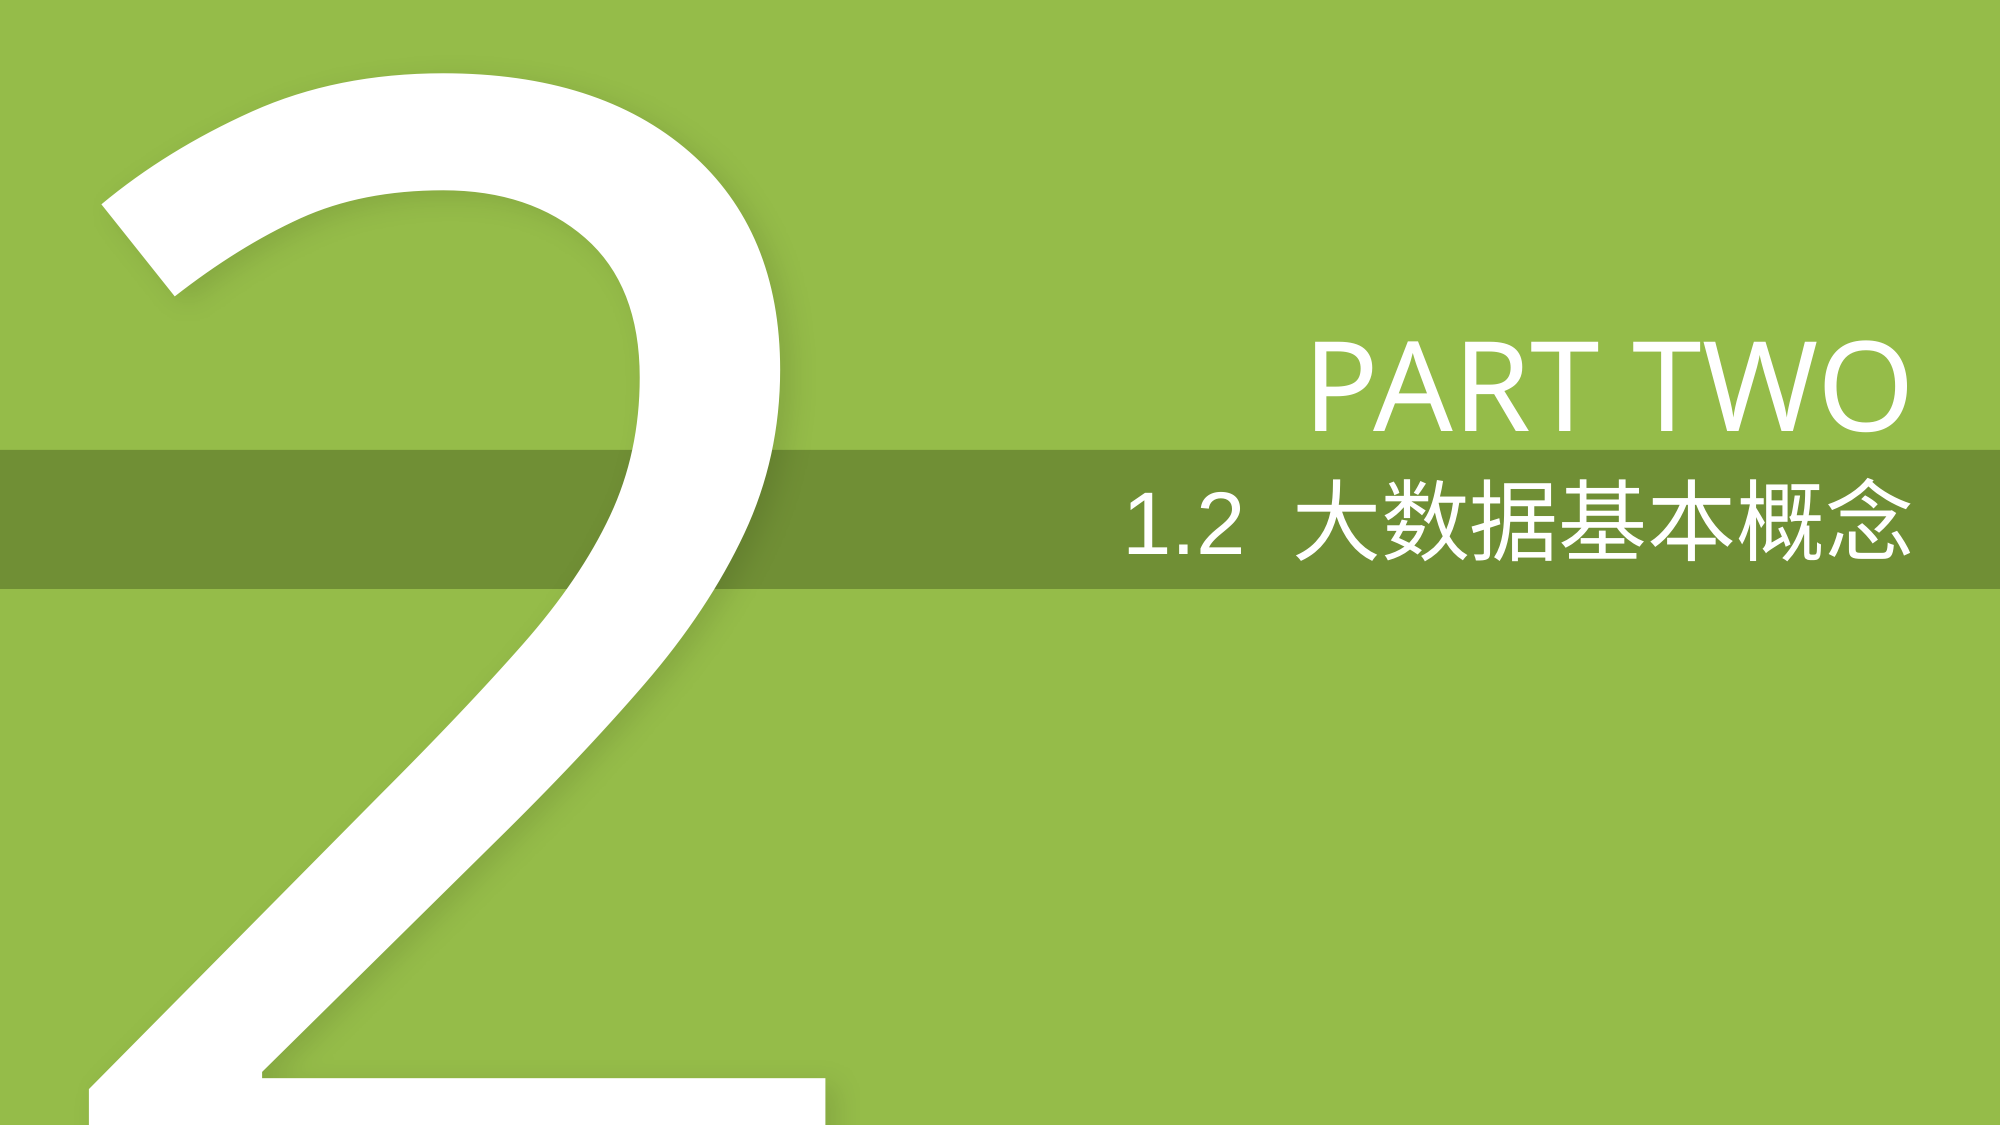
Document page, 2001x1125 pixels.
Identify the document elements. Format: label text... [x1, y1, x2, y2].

list 2 [0, 0, 822, 1125]
list 1.2 大数据基本概念 [852, 457, 1930, 581]
list PART TWO [852, 299, 1930, 457]
